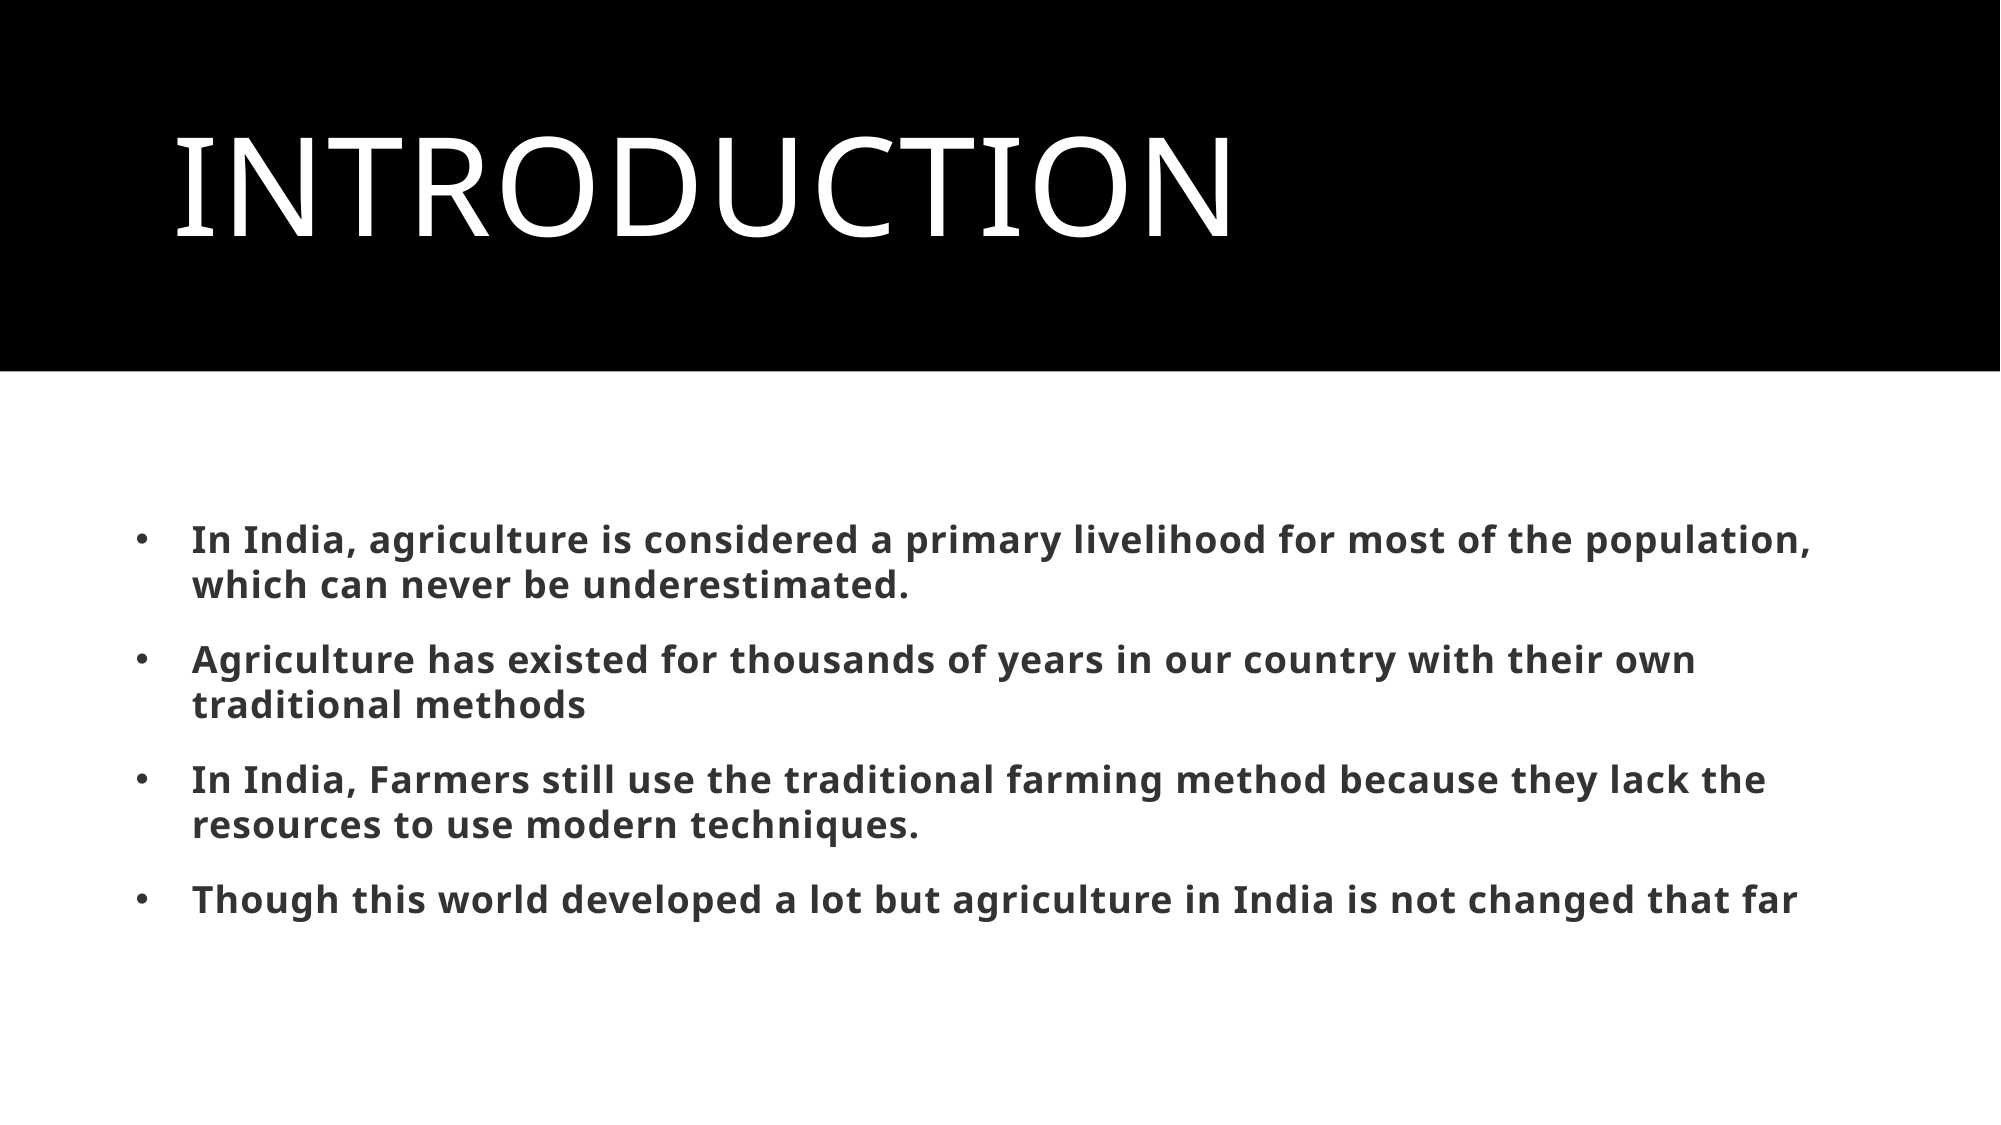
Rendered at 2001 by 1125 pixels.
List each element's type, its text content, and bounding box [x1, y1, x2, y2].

title Introduction [157, 52, 1842, 332]
list In India, agriculture is considered a primary livelihood for most of the population, which can never be underestimated. Agriculture has existed for thousands of years in our country with their own traditional methods In India, Farmers still use the traditional farming method because they lack the resources to use modern techniques. Though this world developed a lot but agriculture in India is not changed that far [120, 433, 1842, 1014]
